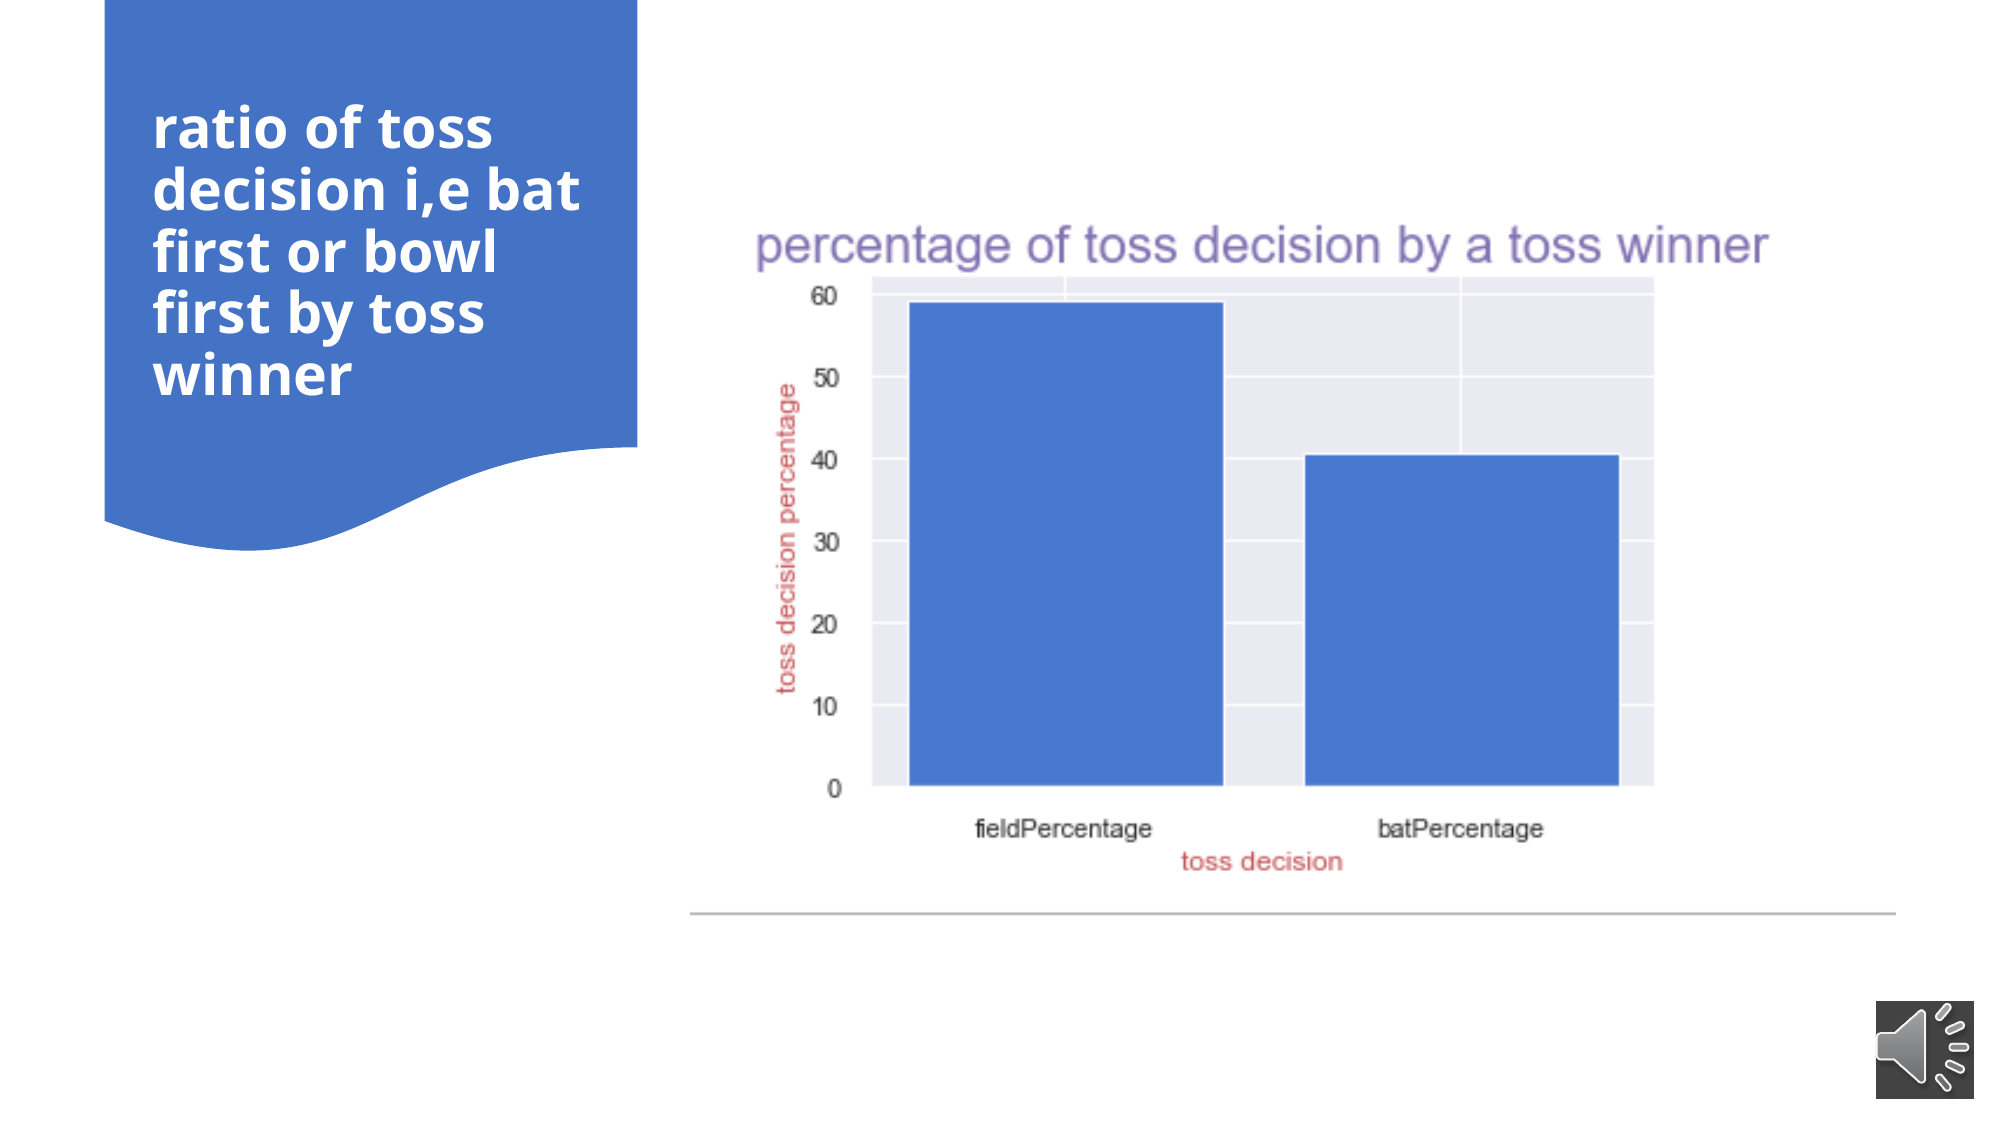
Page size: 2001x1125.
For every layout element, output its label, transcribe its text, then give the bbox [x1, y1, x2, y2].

picture [1874, 999, 1975, 1100]
title ratio of toss decision i,e bat first or bowl first by toss winner [137, 28, 604, 417]
text_box [103, 0, 639, 552]
picture [690, 200, 1896, 925]
